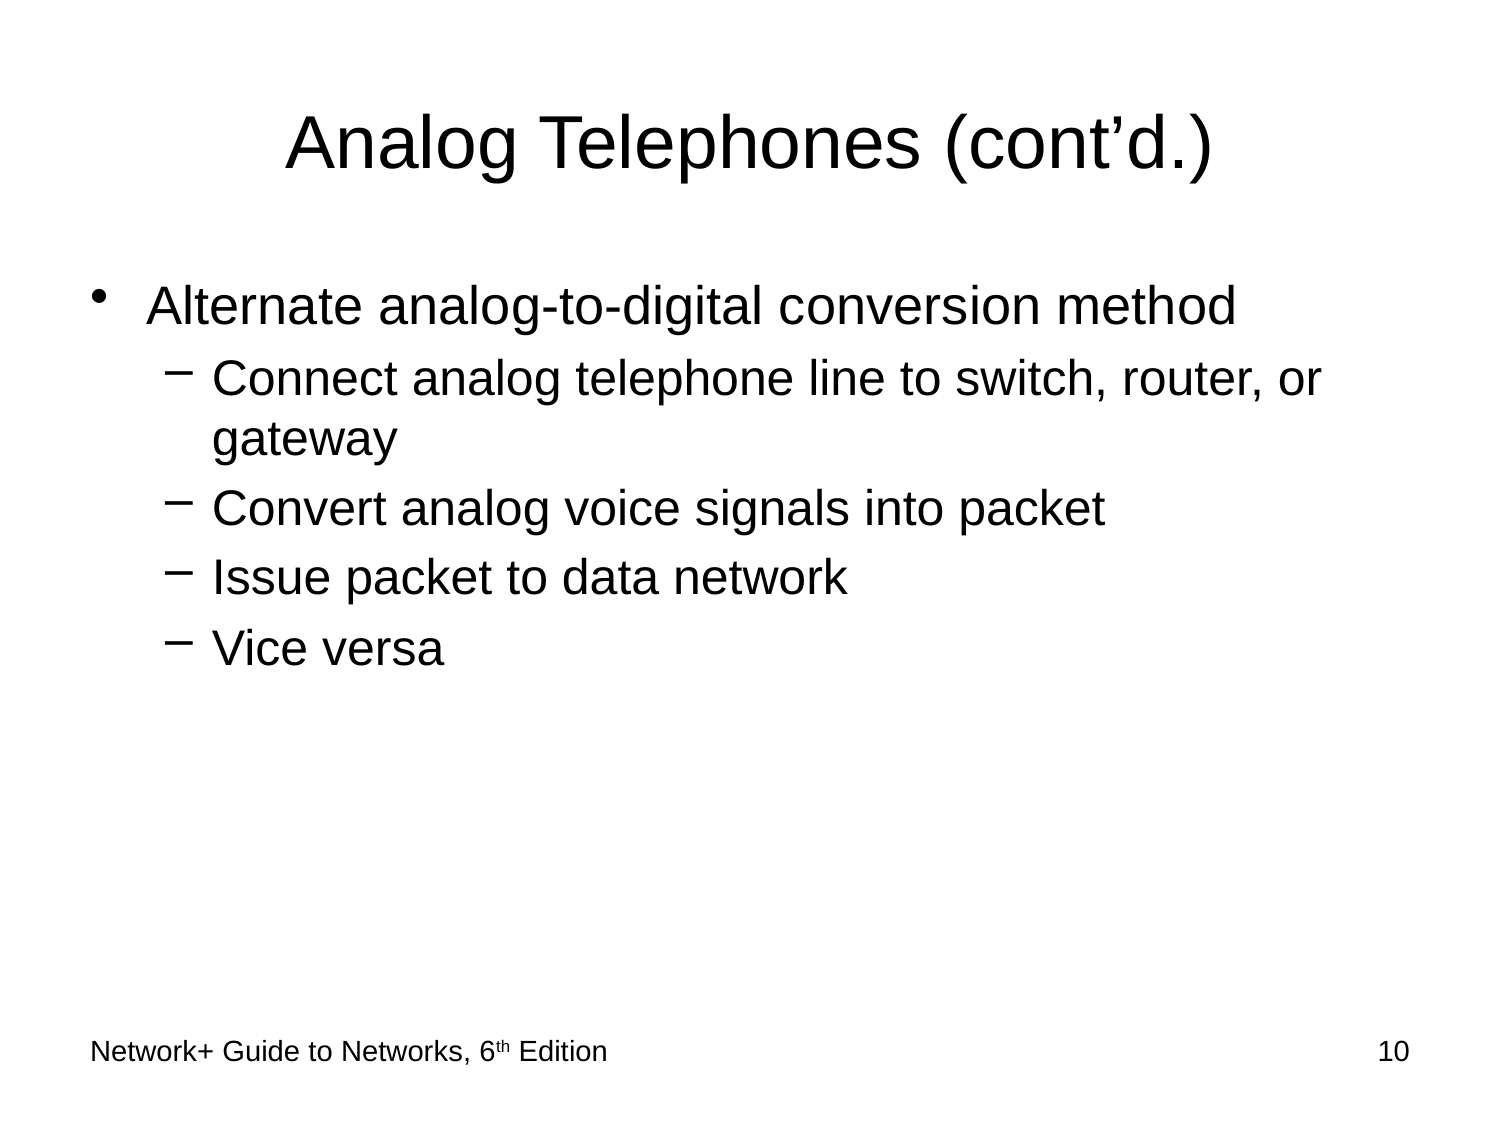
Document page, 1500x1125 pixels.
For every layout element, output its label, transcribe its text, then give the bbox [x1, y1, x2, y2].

list Alternate analog-to-digital conversion method Connect analog telephone line to switch, router, or gateway Convert analog voice signals into packet Issue packet to data network Vice versa [75, 262, 1425, 1005]
slide_number 10 [1074, 1024, 1426, 1103]
footer Network+ Guide to Networks, 6th Edition [74, 1024, 988, 1103]
title Analog Telephones (cont’d.) [75, 45, 1425, 233]
